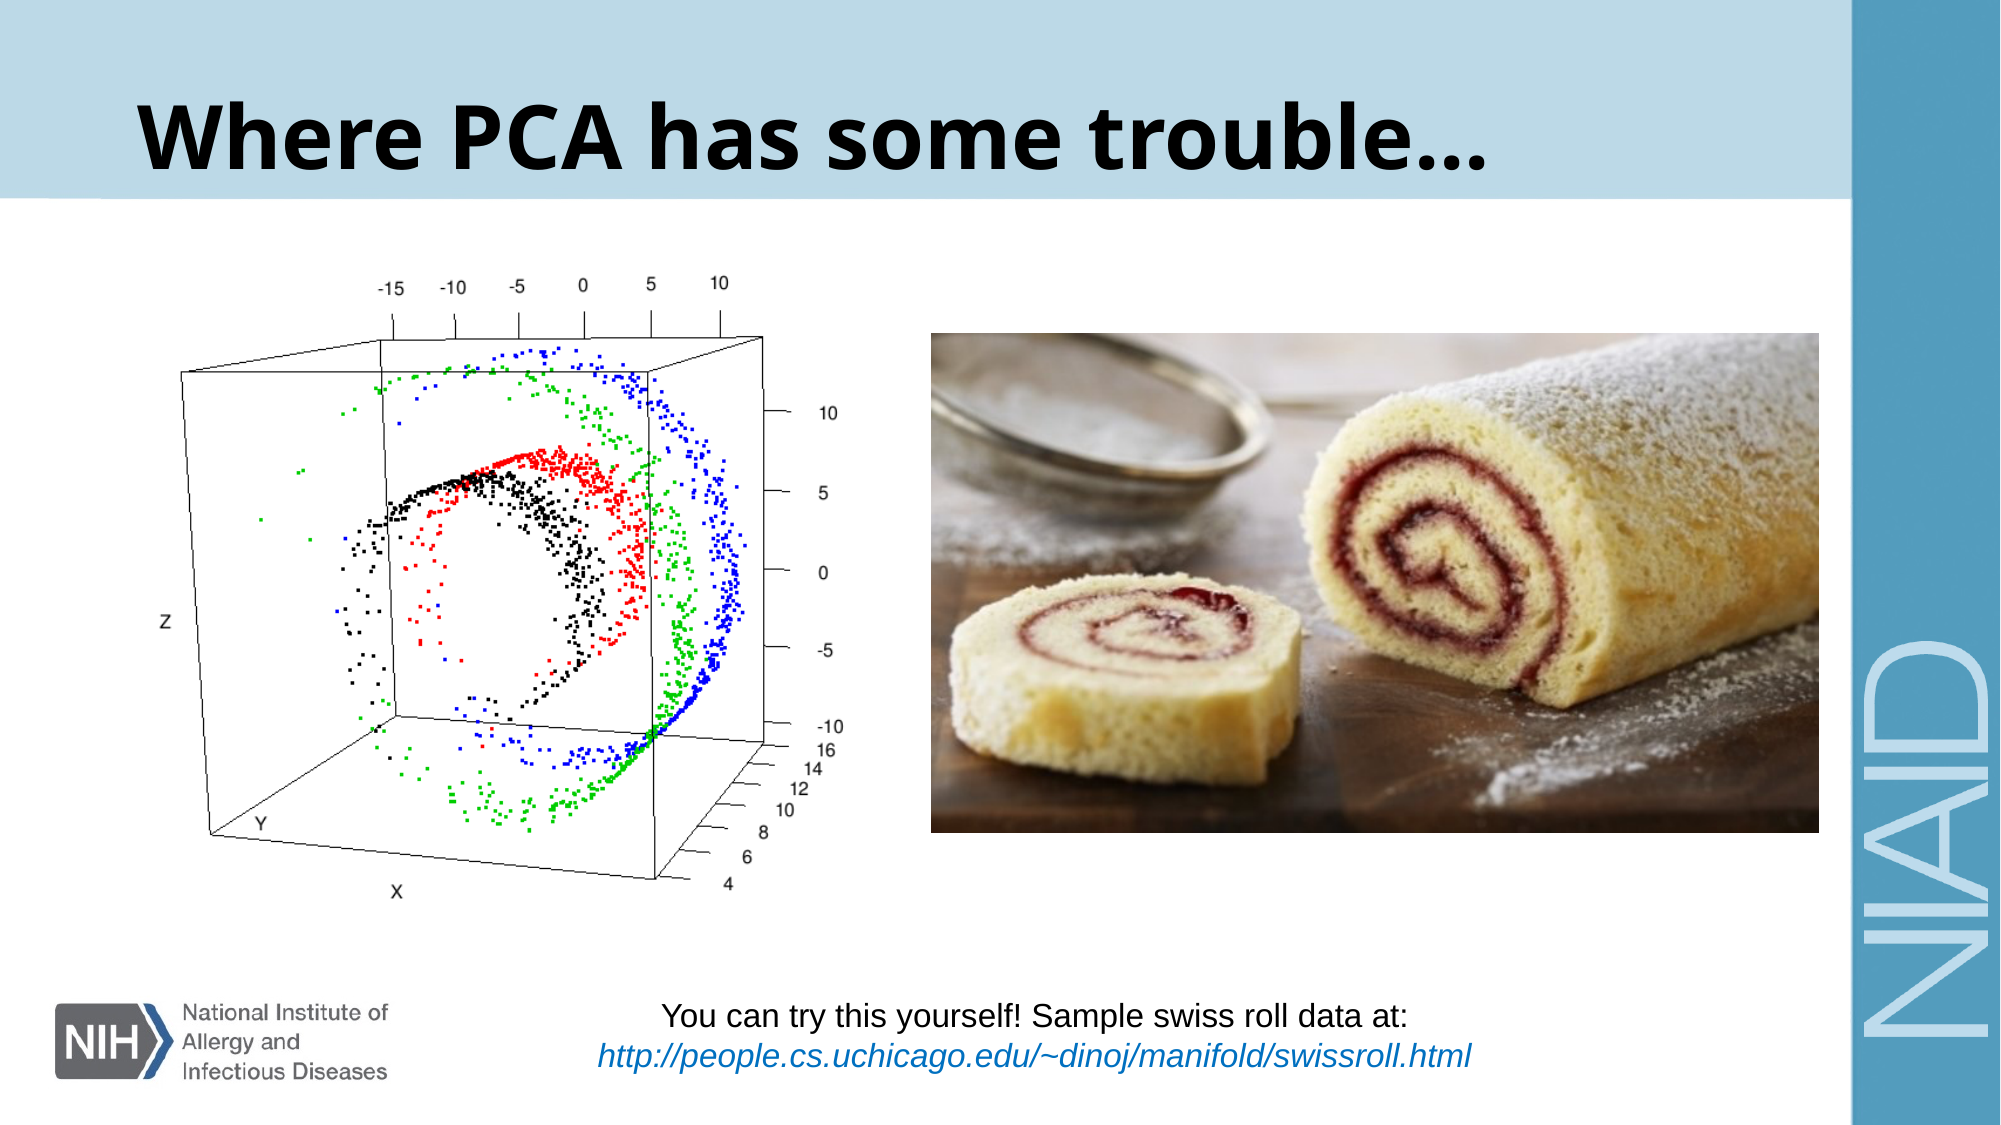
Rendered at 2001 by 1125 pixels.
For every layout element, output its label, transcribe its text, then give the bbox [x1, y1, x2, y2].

text_box You can try this yourself! Sample swiss roll data at: http://people.cs.uchicago.edu/~dinoj/manifold/swissroll.html [582, 986, 1489, 1082]
picture [0, 0, 2001, 1125]
title Where PCA has some trouble... [137, 0, 1863, 188]
